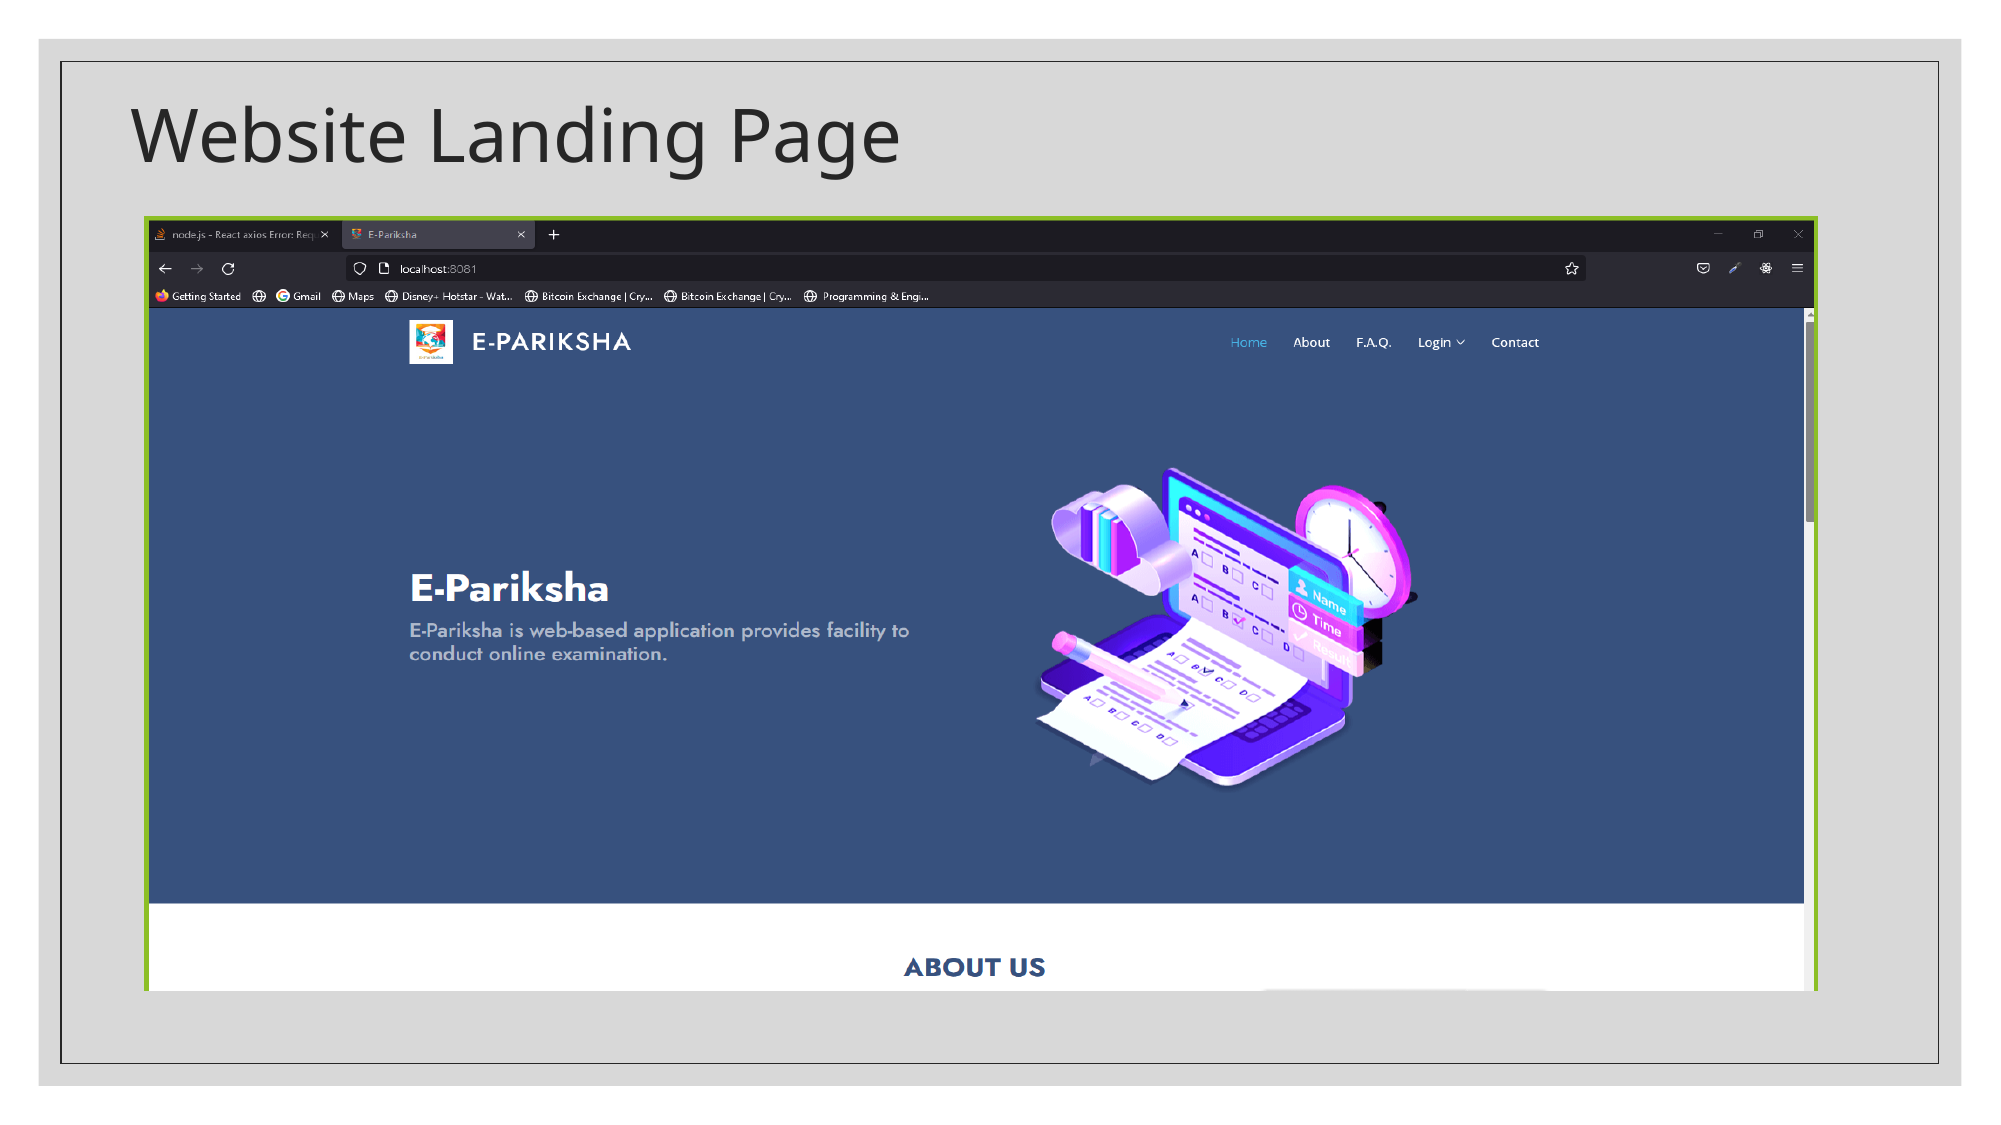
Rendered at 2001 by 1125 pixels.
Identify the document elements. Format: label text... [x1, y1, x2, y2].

picture [144, 216, 1819, 991]
title Website Landing Page [115, 91, 1766, 187]
